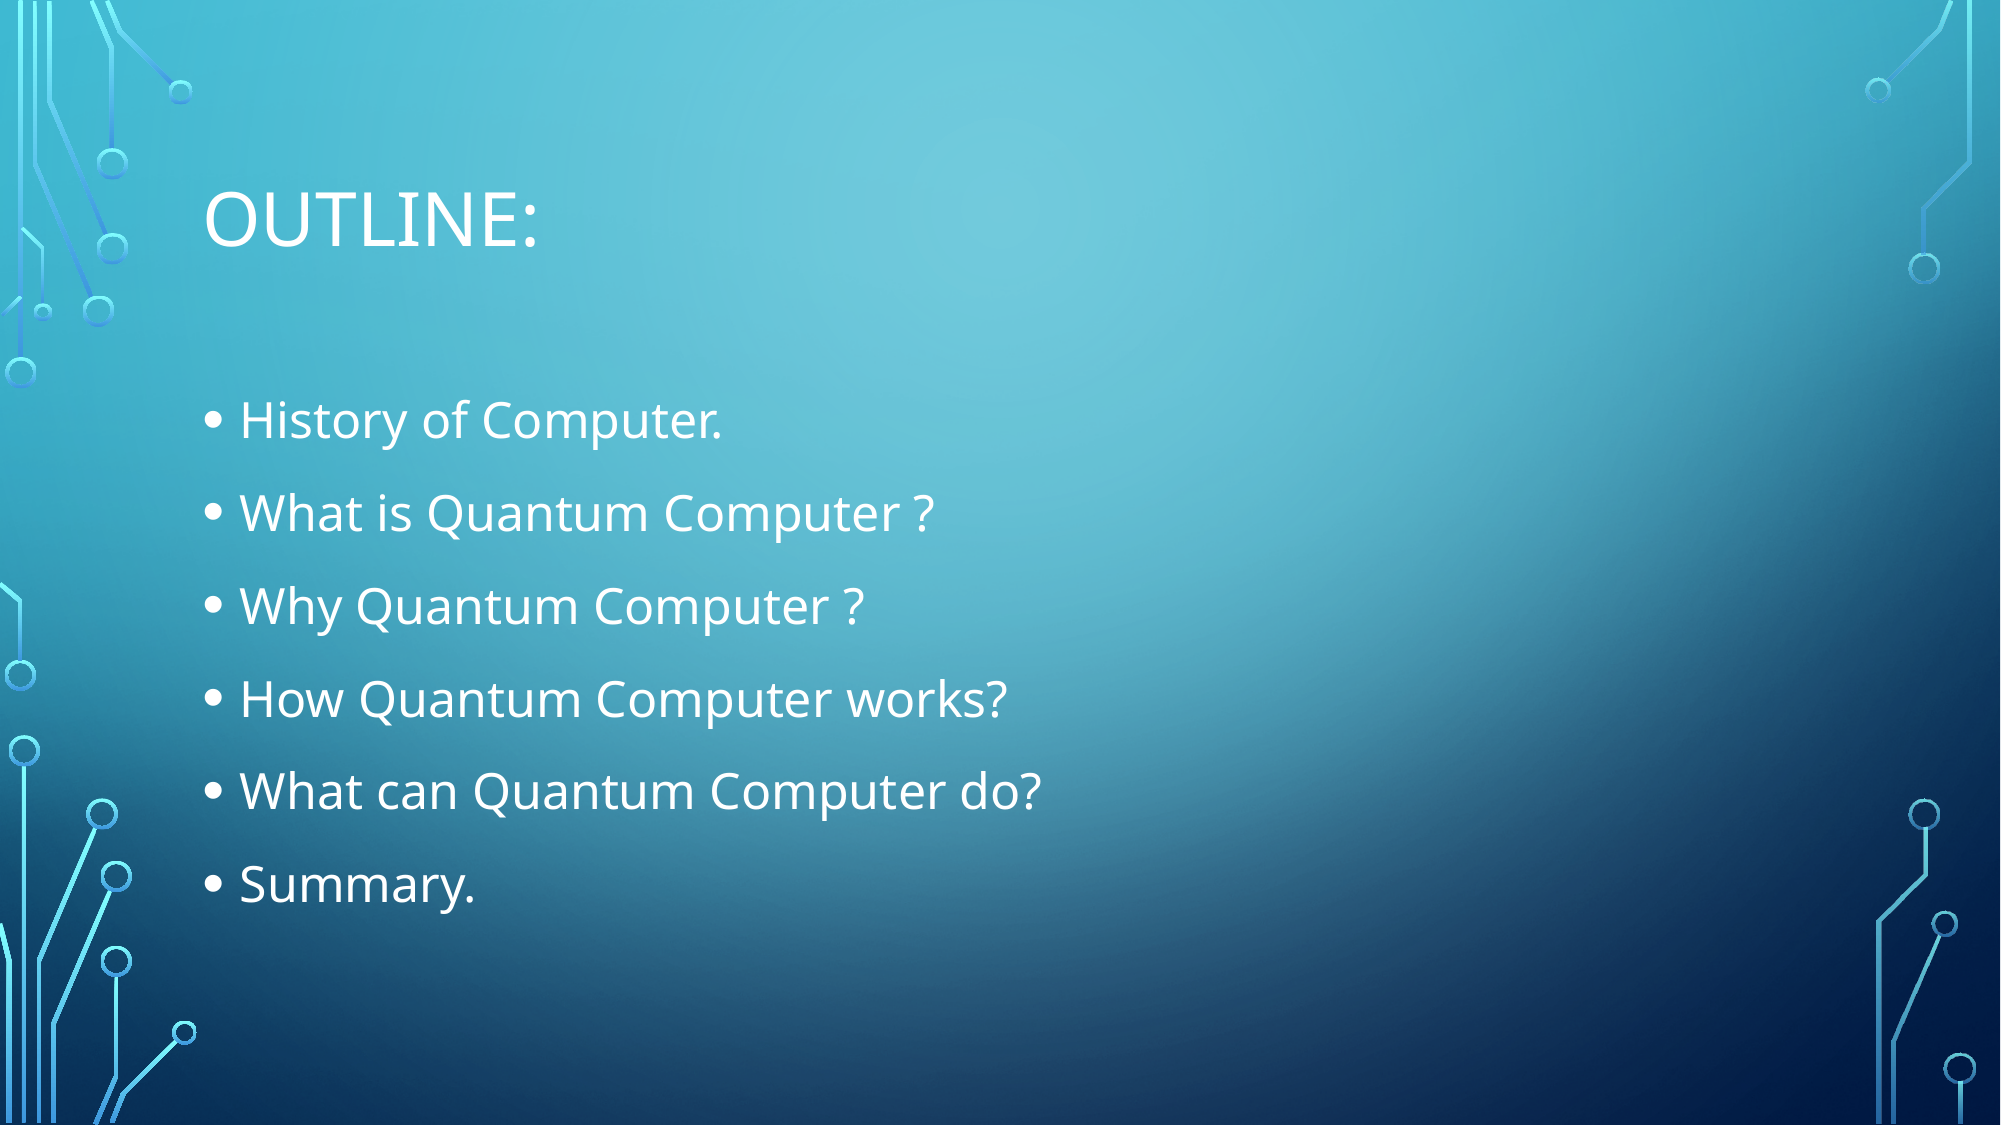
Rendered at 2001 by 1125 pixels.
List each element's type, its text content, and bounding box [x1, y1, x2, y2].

title Outline: [187, 101, 1813, 344]
list History of Computer. What is Quantum Computer ? Why Quantum Computer ? How Quantum Computer works? What can Quantum Computer do? Summary. [187, 369, 1813, 950]
